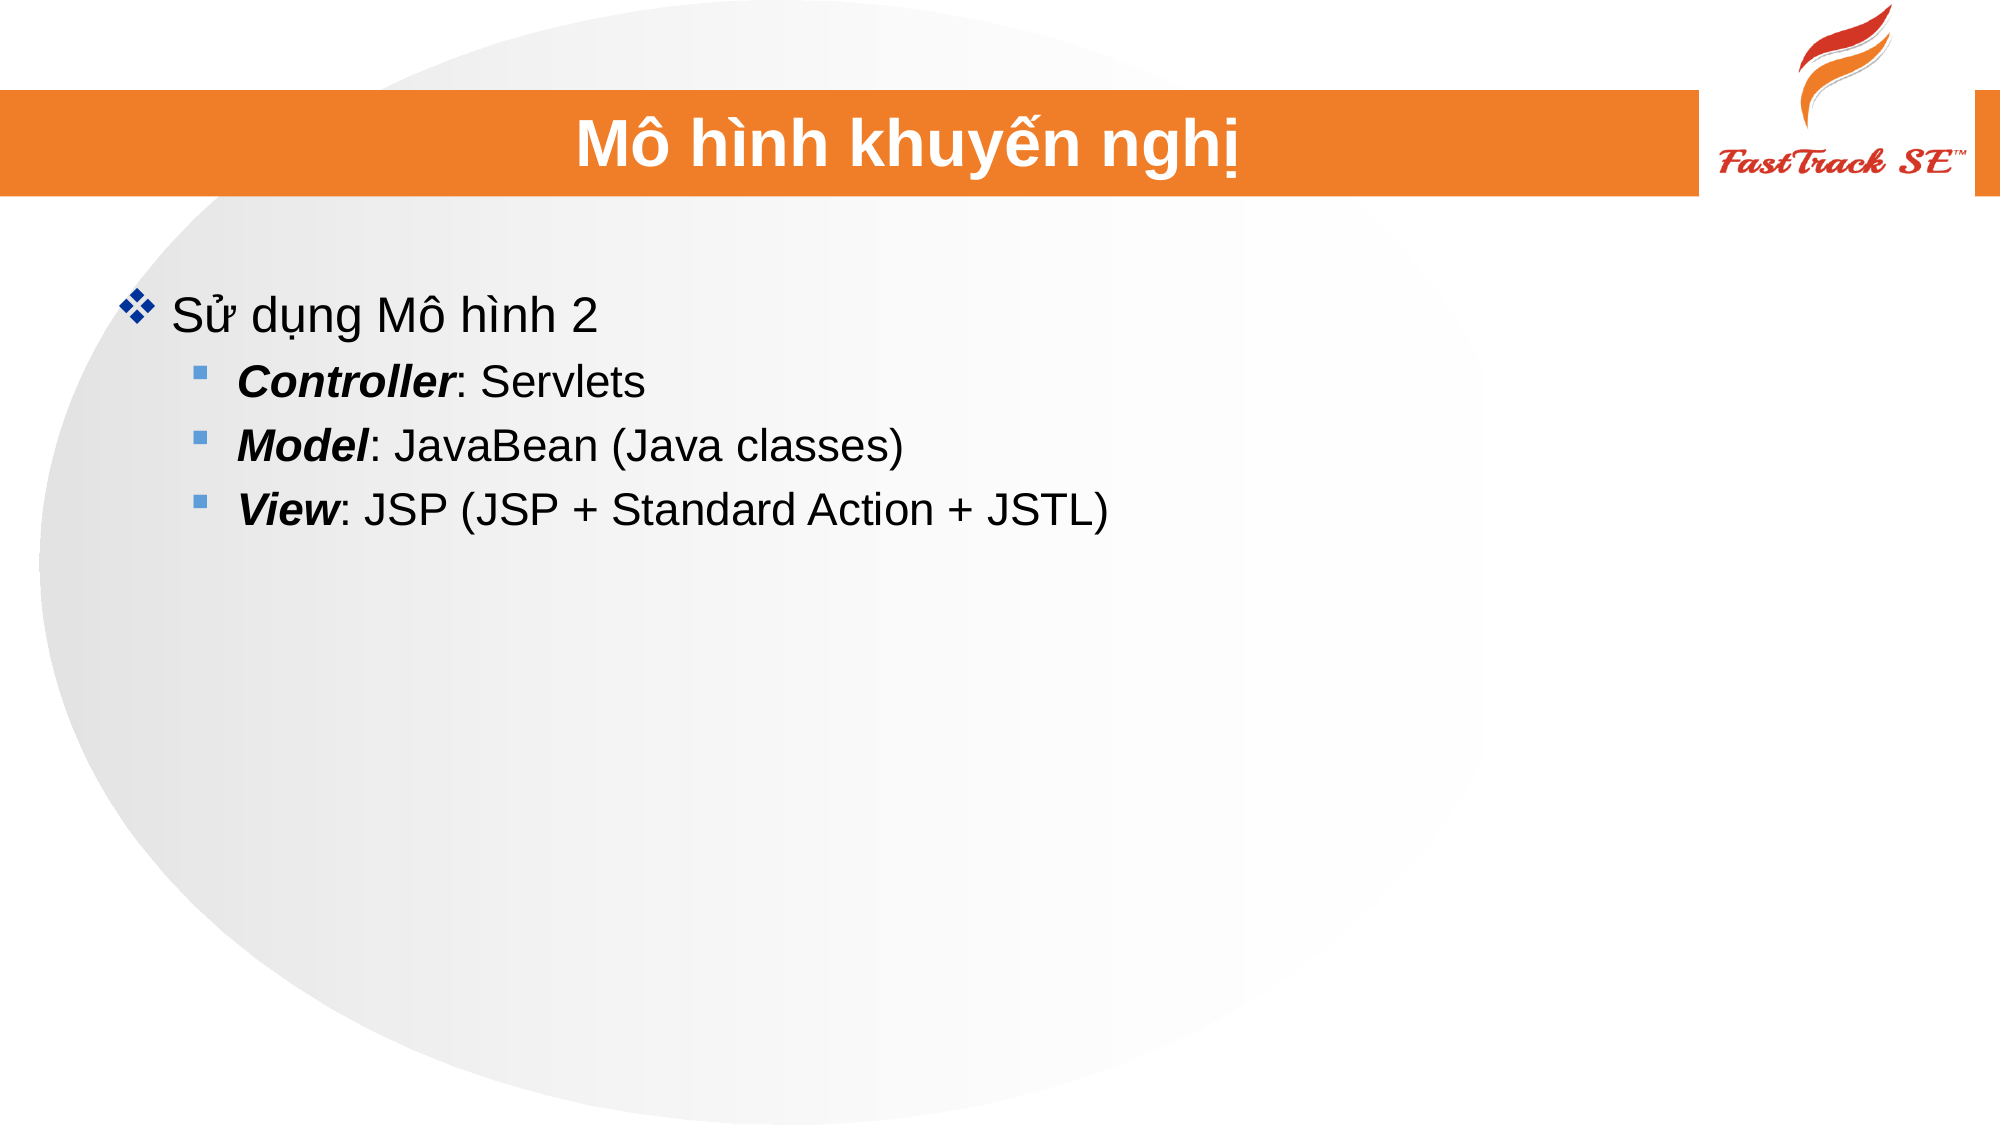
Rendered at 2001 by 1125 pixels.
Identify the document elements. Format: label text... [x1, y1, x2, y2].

title Mô hình khuyến nghị [249, 99, 1567, 180]
list Sử dụng Mô hình 2 Controller: Servlets Model: JavaBean (Java classes) View: JSP (JSP + Standard Action + JSTL) [99, 275, 1909, 1038]
picture [1700, 0, 1975, 192]
